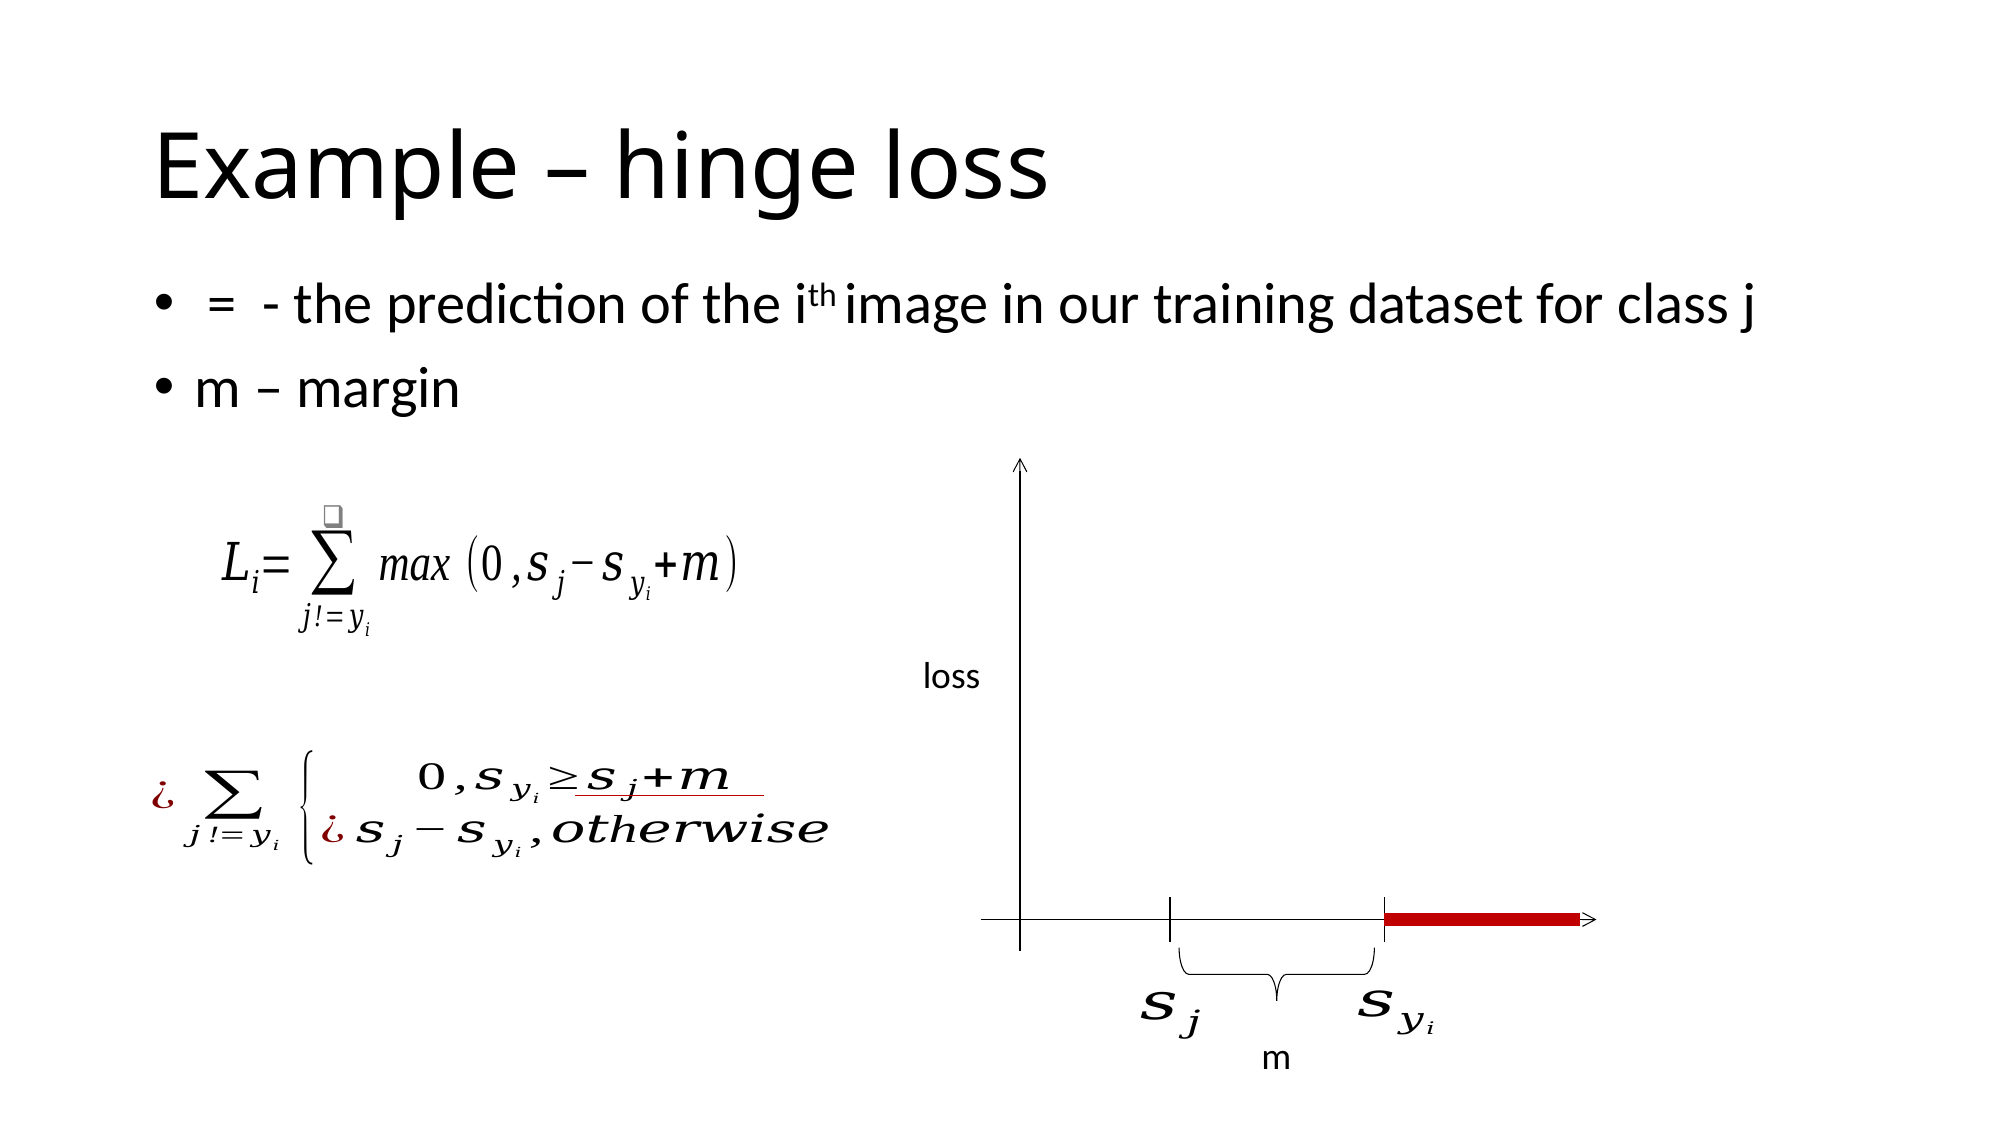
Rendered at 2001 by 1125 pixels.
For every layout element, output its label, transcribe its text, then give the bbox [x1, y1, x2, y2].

text_box loss [908, 643, 996, 704]
text_box [1178, 947, 1375, 1001]
title Example – hinge loss [137, 59, 1863, 278]
text_box m [1246, 1024, 1307, 1084]
